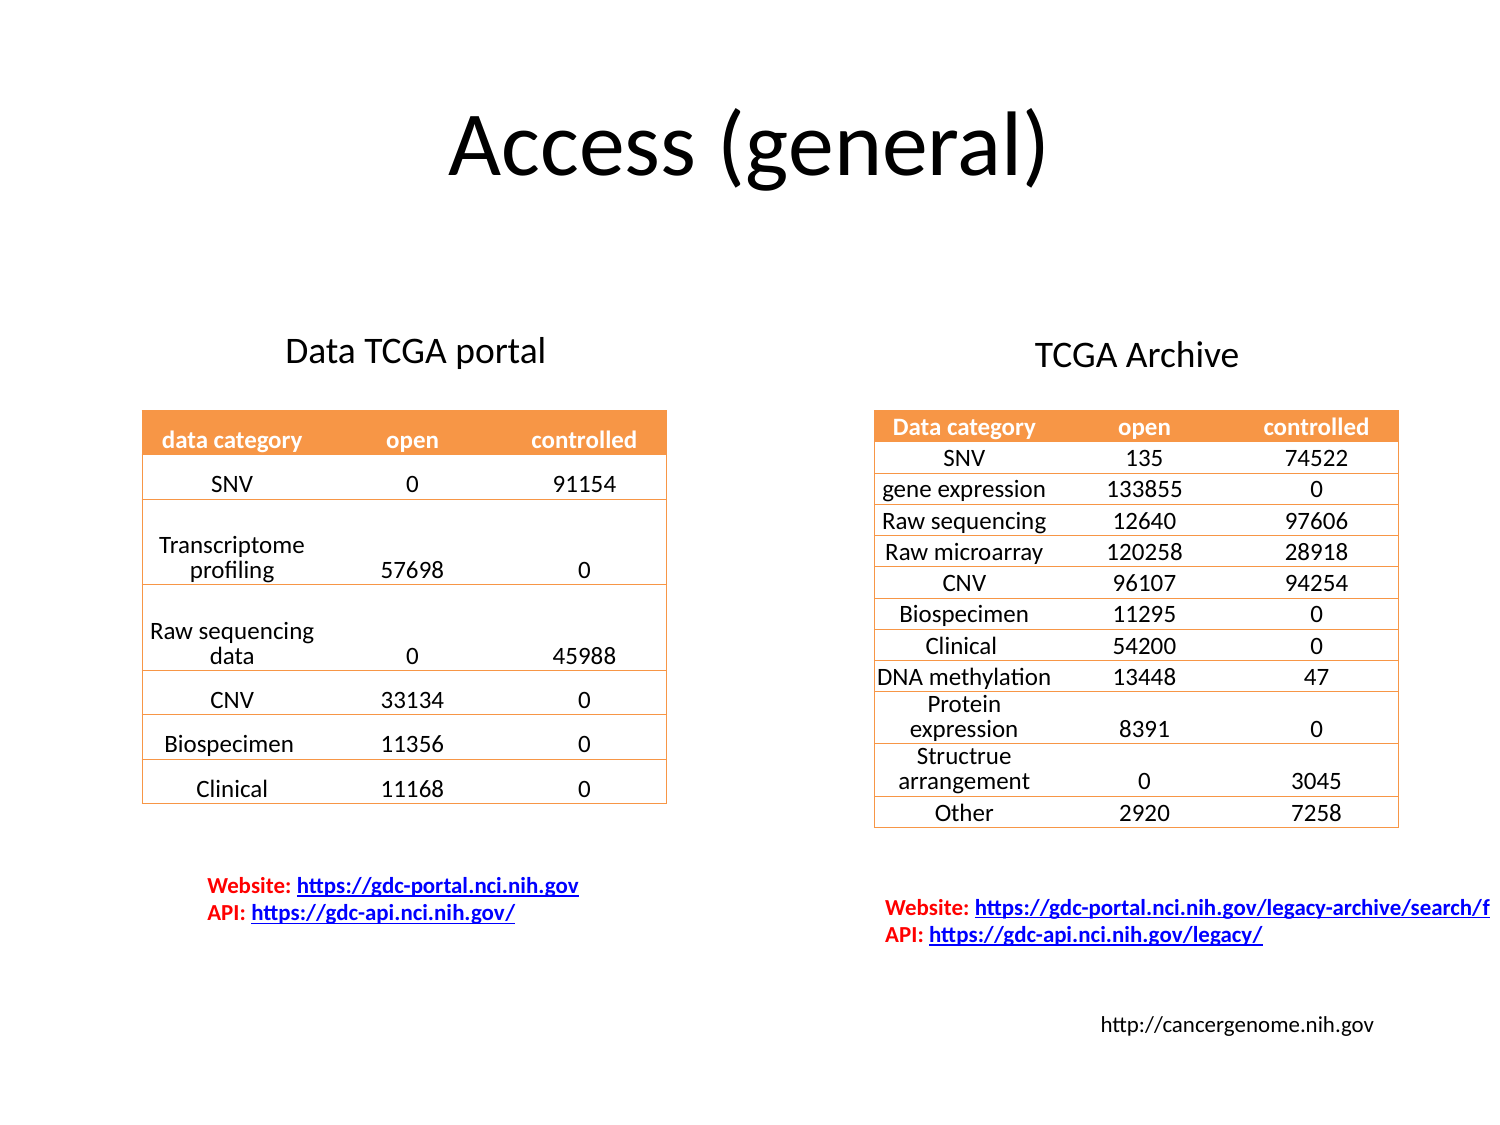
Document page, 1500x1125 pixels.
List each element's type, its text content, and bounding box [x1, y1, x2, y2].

table_cell 45988 [503, 585, 666, 670]
table_cell CNV [875, 567, 1054, 598]
table_cell 7258 [1235, 797, 1398, 827]
table_cell Raw microarray [875, 536, 1054, 566]
table_header Data category [875, 411, 1054, 441]
table_cell 54200 [1054, 630, 1235, 660]
text_box TCGA Archive [1020, 322, 1255, 383]
text_box http://cancergenome.nih.gov [1085, 1001, 1390, 1045]
table_cell 96107 [1054, 567, 1235, 598]
table_cell 0 [503, 671, 666, 714]
table_cell 28918 [1235, 536, 1398, 566]
table_cell 0 [1235, 474, 1398, 504]
table_cell Clinical [143, 760, 322, 803]
text_box Website: https://gdc-portal.nci.nih.gov/legacy-archive/search/f API: https://gdc-api.nci.nih.gov/legacy/ [870, 884, 1500, 982]
table_cell 2920 [1054, 797, 1235, 827]
text_box Data TCGA portal [270, 318, 562, 379]
table_cell Biospecimen [143, 715, 322, 759]
table_cell 0 [1235, 599, 1398, 629]
table_cell 8391 [1054, 692, 1235, 743]
table_cell SNV [875, 442, 1054, 473]
table_cell Raw sequencing [875, 505, 1054, 535]
table_header open [322, 411, 503, 454]
table_cell 33134 [322, 671, 503, 714]
table_cell 11356 [322, 715, 503, 759]
table_cell Transcriptome profiling [143, 500, 322, 584]
table_cell Structrue arrangement [875, 744, 1054, 796]
table_header open [1054, 411, 1235, 441]
table_cell Protein expression [875, 692, 1054, 743]
table_cell DNA methylation [875, 661, 1054, 691]
table_cell 0 [322, 455, 503, 499]
table_cell 12640 [1054, 505, 1235, 535]
table_cell Biospecimen [875, 599, 1054, 629]
table_cell Other [875, 797, 1054, 827]
table_cell 120258 [1054, 536, 1235, 566]
table_cell gene expression [875, 474, 1054, 504]
table_cell 0 [503, 715, 666, 759]
table_cell 13448 [1054, 661, 1235, 691]
table_cell 91154 [503, 455, 666, 499]
table_cell 97606 [1235, 505, 1398, 535]
table_cell Raw sequencing data [143, 585, 322, 670]
table_cell 74522 [1235, 442, 1398, 473]
title Access (general) [75, 45, 1425, 233]
table_cell 57698 [322, 500, 503, 584]
table_header controlled [503, 411, 666, 454]
text_box Website: https://gdc-portal.nci.nih.gov API: https://gdc-api.nci.nih.gov/ [192, 863, 595, 961]
table_cell 0 [503, 500, 666, 584]
table_cell 0 [322, 585, 503, 670]
table_cell 0 [503, 760, 666, 803]
table_cell 3045 [1235, 744, 1398, 796]
table_cell 0 [1235, 692, 1398, 743]
table_cell Clinical [875, 630, 1054, 660]
table_cell 11168 [322, 760, 503, 803]
table_header controlled [1235, 411, 1398, 441]
table_cell 11295 [1054, 599, 1235, 629]
table_cell 135 [1054, 442, 1235, 473]
table_header data category [143, 411, 322, 454]
table_cell 133855 [1054, 474, 1235, 504]
table_cell 0 [1054, 744, 1235, 796]
table_cell 0 [1235, 630, 1398, 660]
table_cell SNV [143, 455, 322, 499]
table_cell CNV [143, 671, 322, 714]
table_cell 47 [1235, 661, 1398, 691]
table_cell 94254 [1235, 567, 1398, 598]
